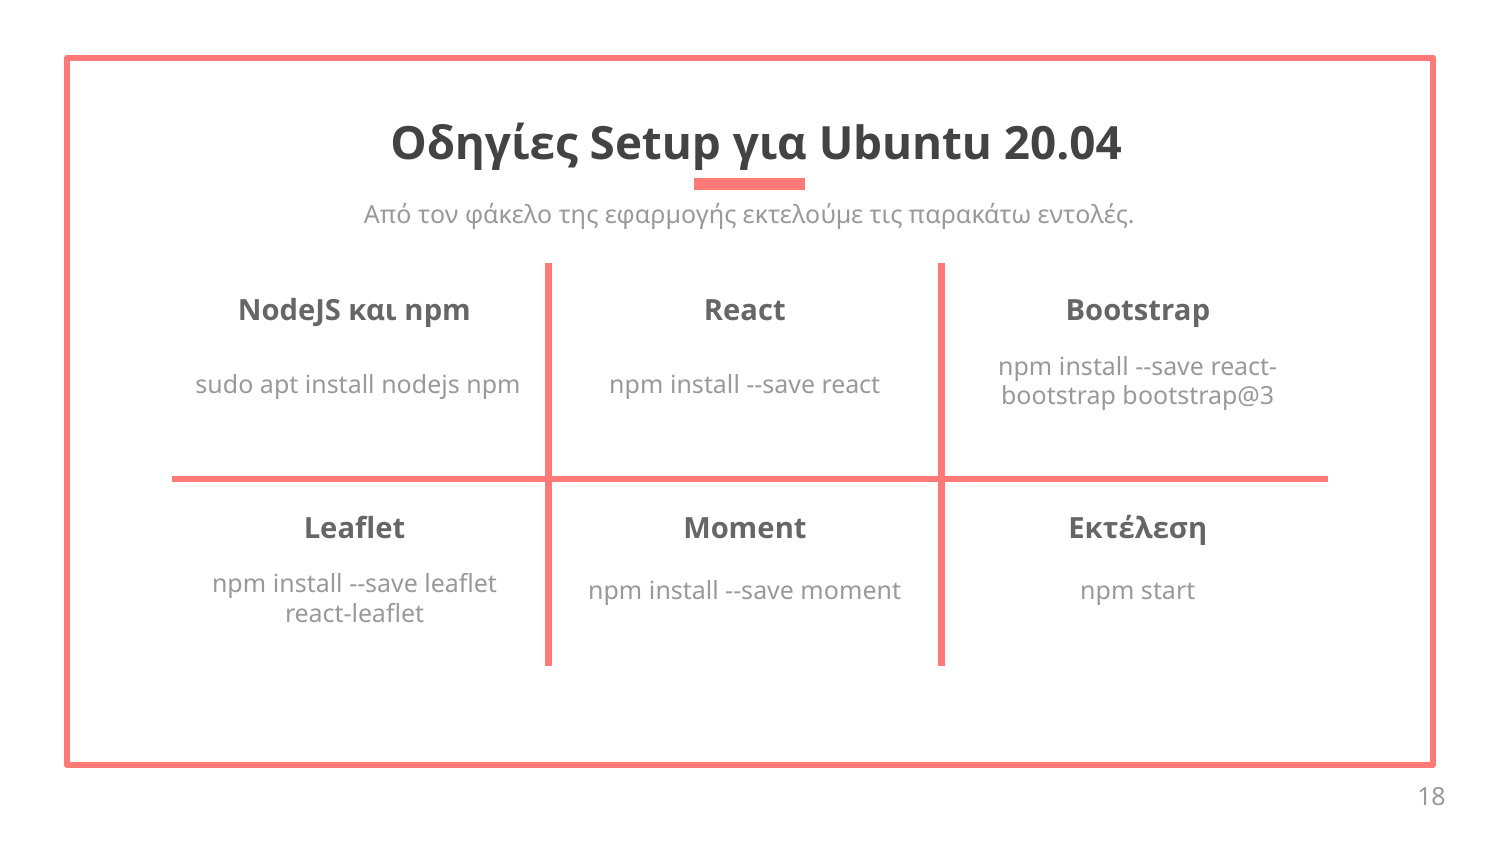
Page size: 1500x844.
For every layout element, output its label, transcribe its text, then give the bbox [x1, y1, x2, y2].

subtitle npm install --save leaflet react-leaflet [160, 552, 544, 659]
subtitle Από τον φάκελο της εφαρμογής εκτελούμε τις παρακάτω εντολές. [257, 183, 1243, 290]
subtitle sudo apt install nodejs npm [179, 353, 538, 433]
subtitle npm install --save react [566, 353, 924, 433]
title Εκτέλεση [964, 453, 1312, 559]
title Moment [571, 453, 919, 559]
title Leaflet [181, 453, 528, 552]
title React [571, 290, 919, 342]
subtitle npm install --save moment [561, 559, 929, 624]
slide_number ‹#› [1402, 764, 1493, 830]
title Οδηγίες Setup για Ubuntu 20.04 [126, 104, 1386, 184]
subtitle npm start [964, 559, 1312, 624]
title Bootstrap [964, 235, 1312, 334]
subtitle npm install --save react-bootstrap bootstrap@3 [947, 334, 1329, 441]
title NodeJS και npm [181, 235, 528, 342]
